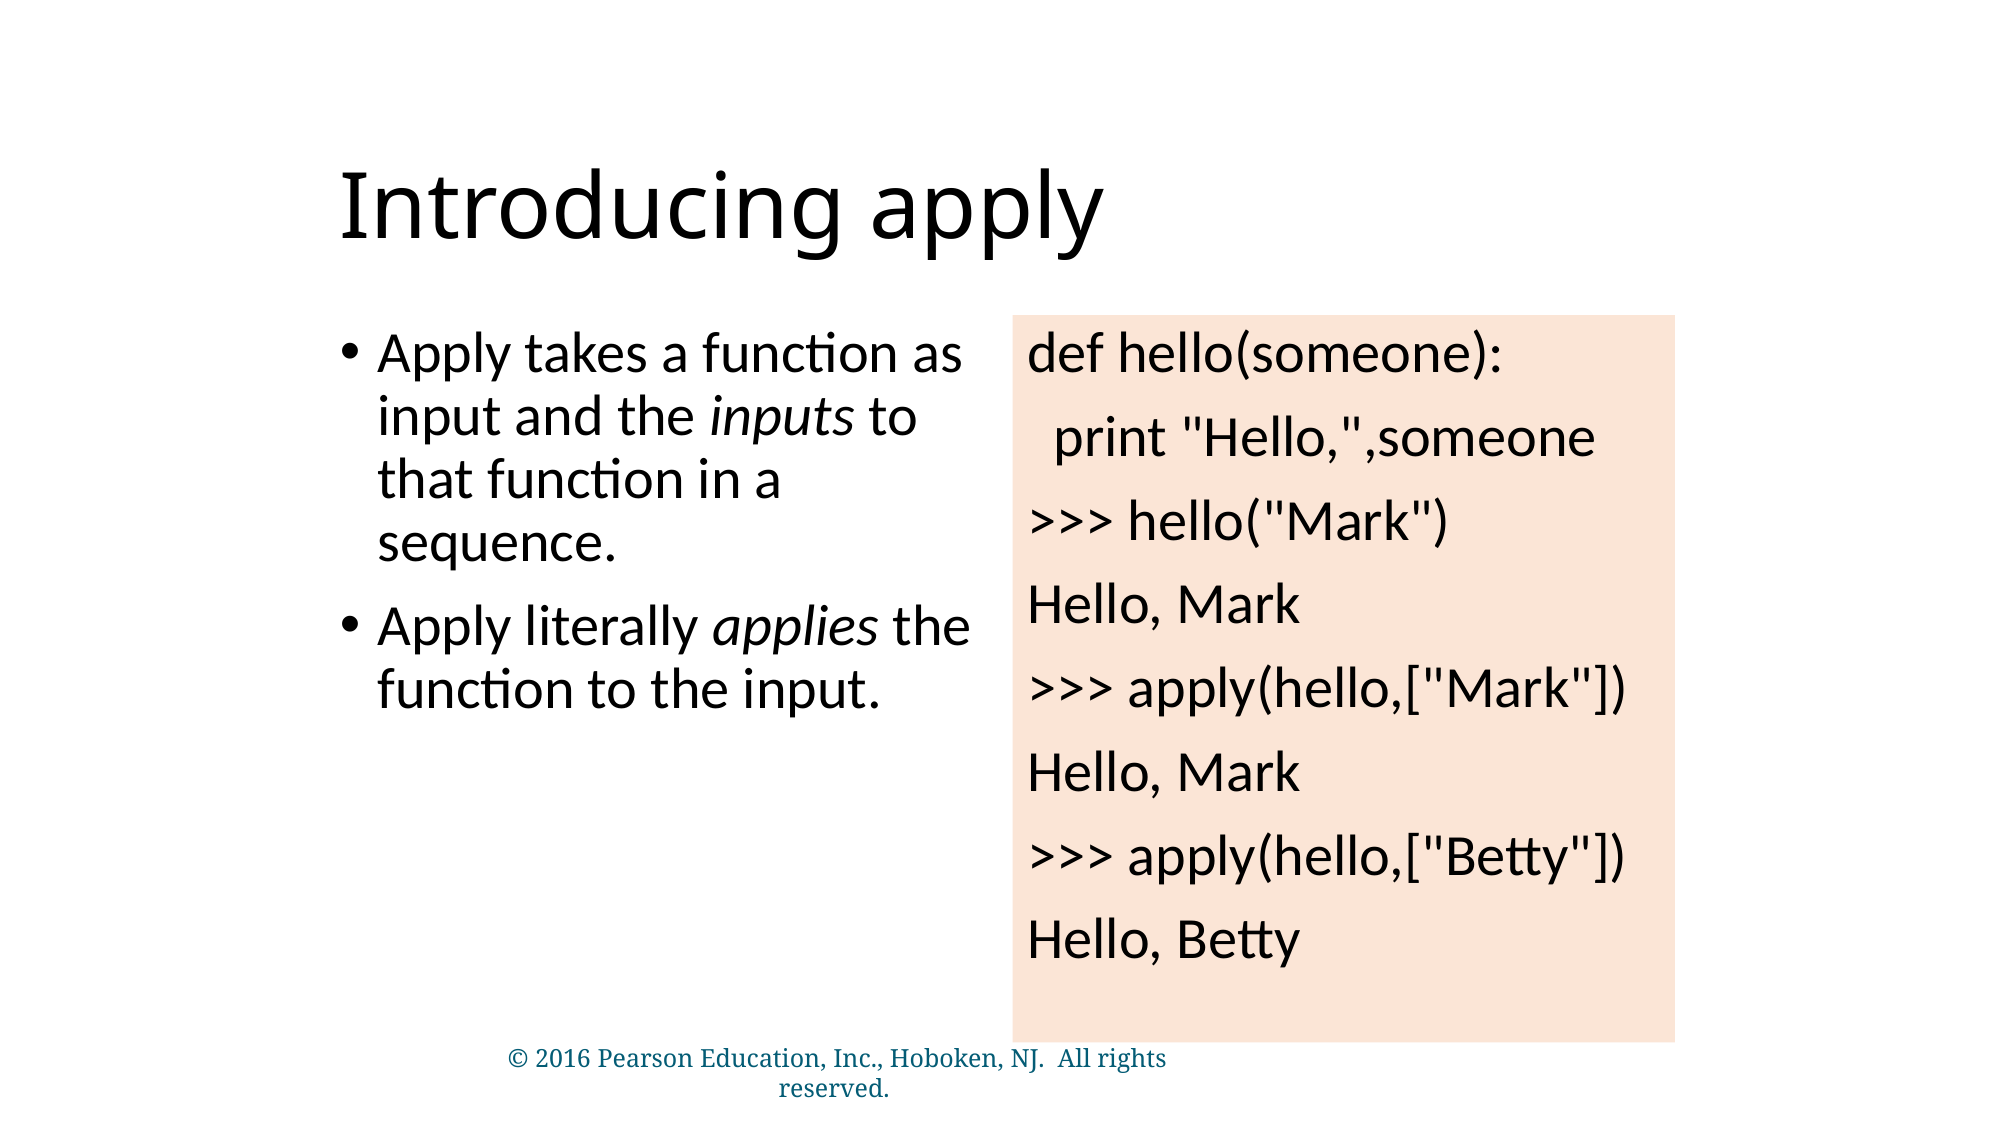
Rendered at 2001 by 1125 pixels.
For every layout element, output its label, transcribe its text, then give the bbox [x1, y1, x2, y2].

list def hello(someone): print "Hello,",someone >>> hello("Mark") Hello, Mark >>> apply(hello,["Mark"]) Hello, Mark >>> apply(hello,["Betty"]) Hello, Betty [1012, 315, 1675, 1043]
footer © 2016 Pearson Education, Inc., Hoboken, NJ. All rights reserved. [437, 1042, 1238, 1103]
title Introducing apply [324, 115, 1675, 304]
list Apply takes a function as input and the inputs to that function in a sequence. Apply literally applies the function to the input. [324, 315, 988, 1043]
